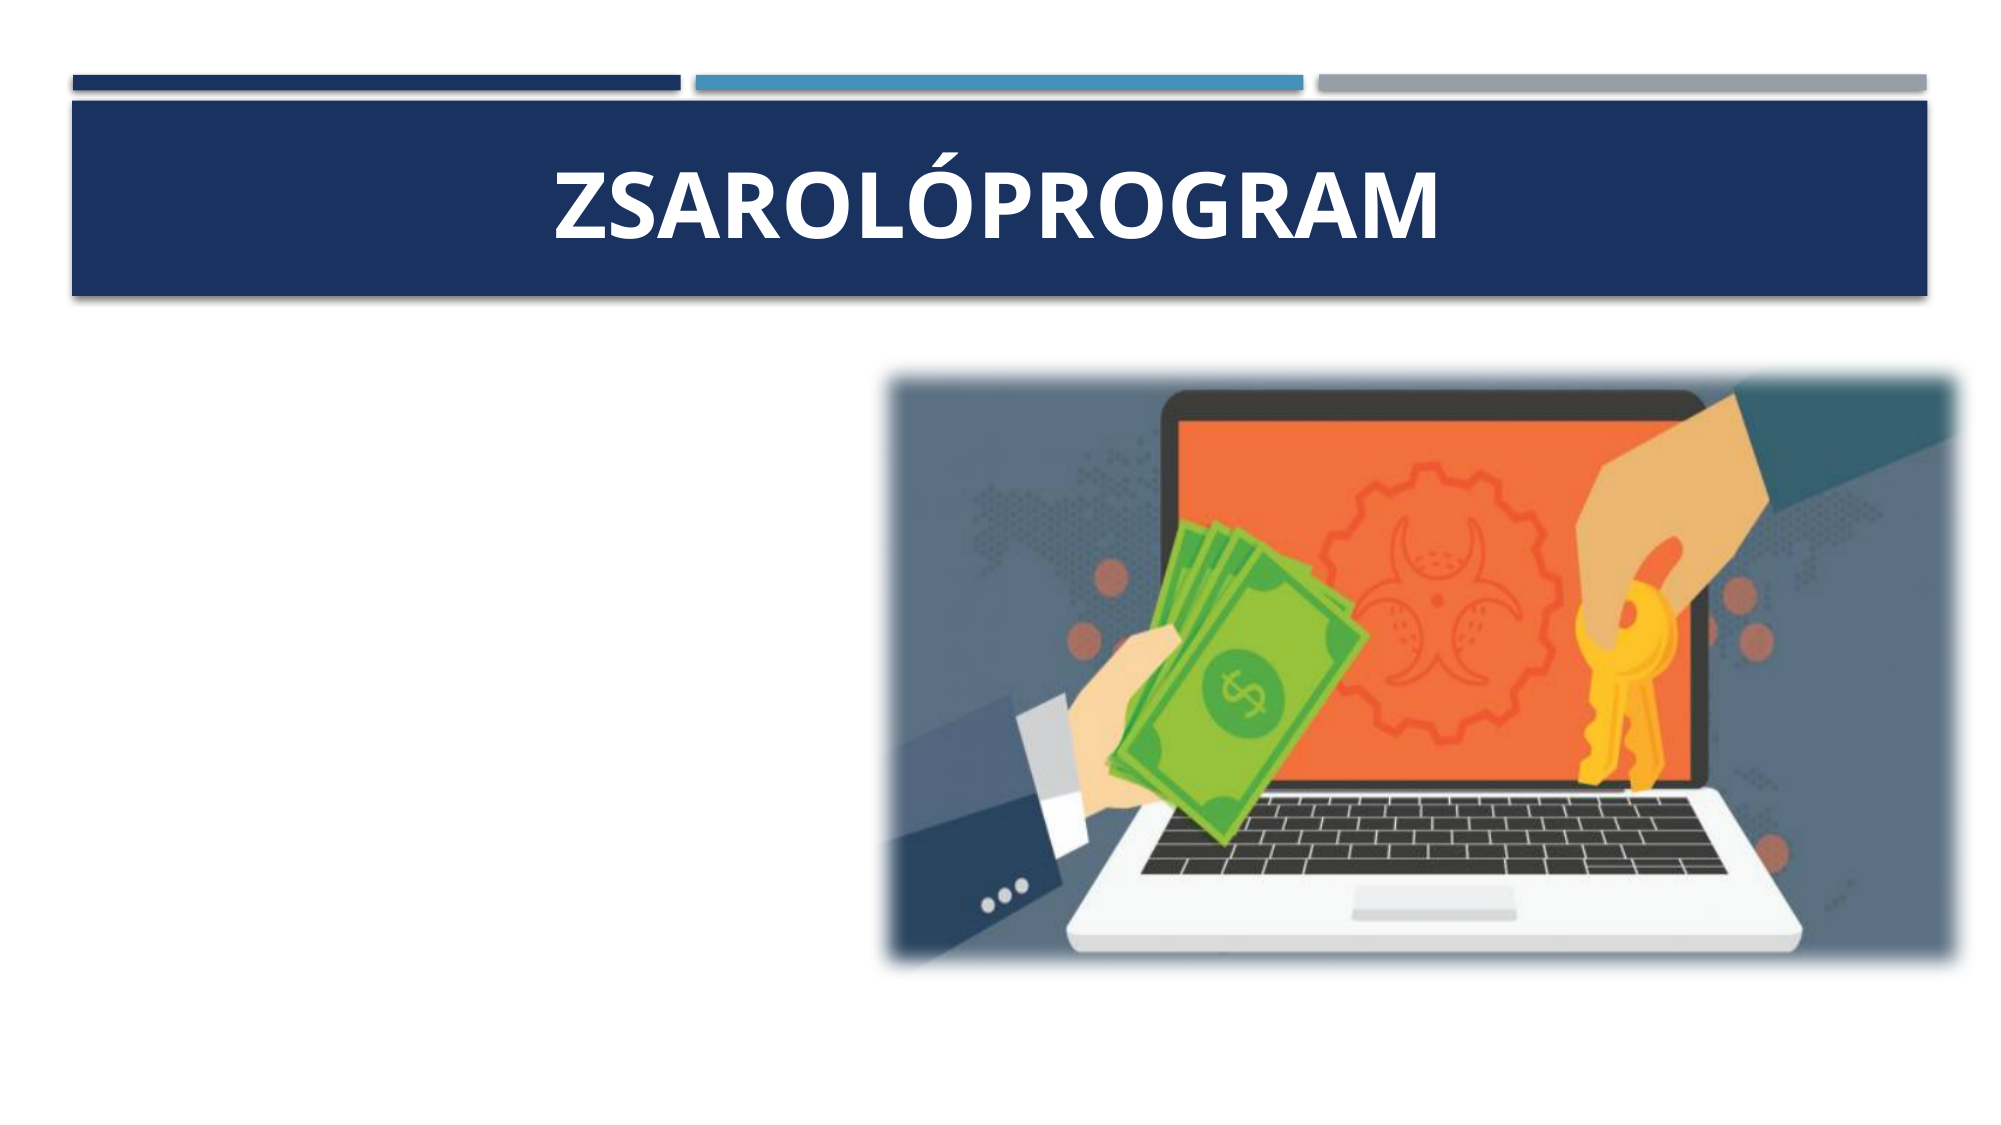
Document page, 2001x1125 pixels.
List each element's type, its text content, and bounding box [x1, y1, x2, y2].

picture [868, 357, 1977, 981]
title Zsarolóprogram [95, 98, 1905, 265]
